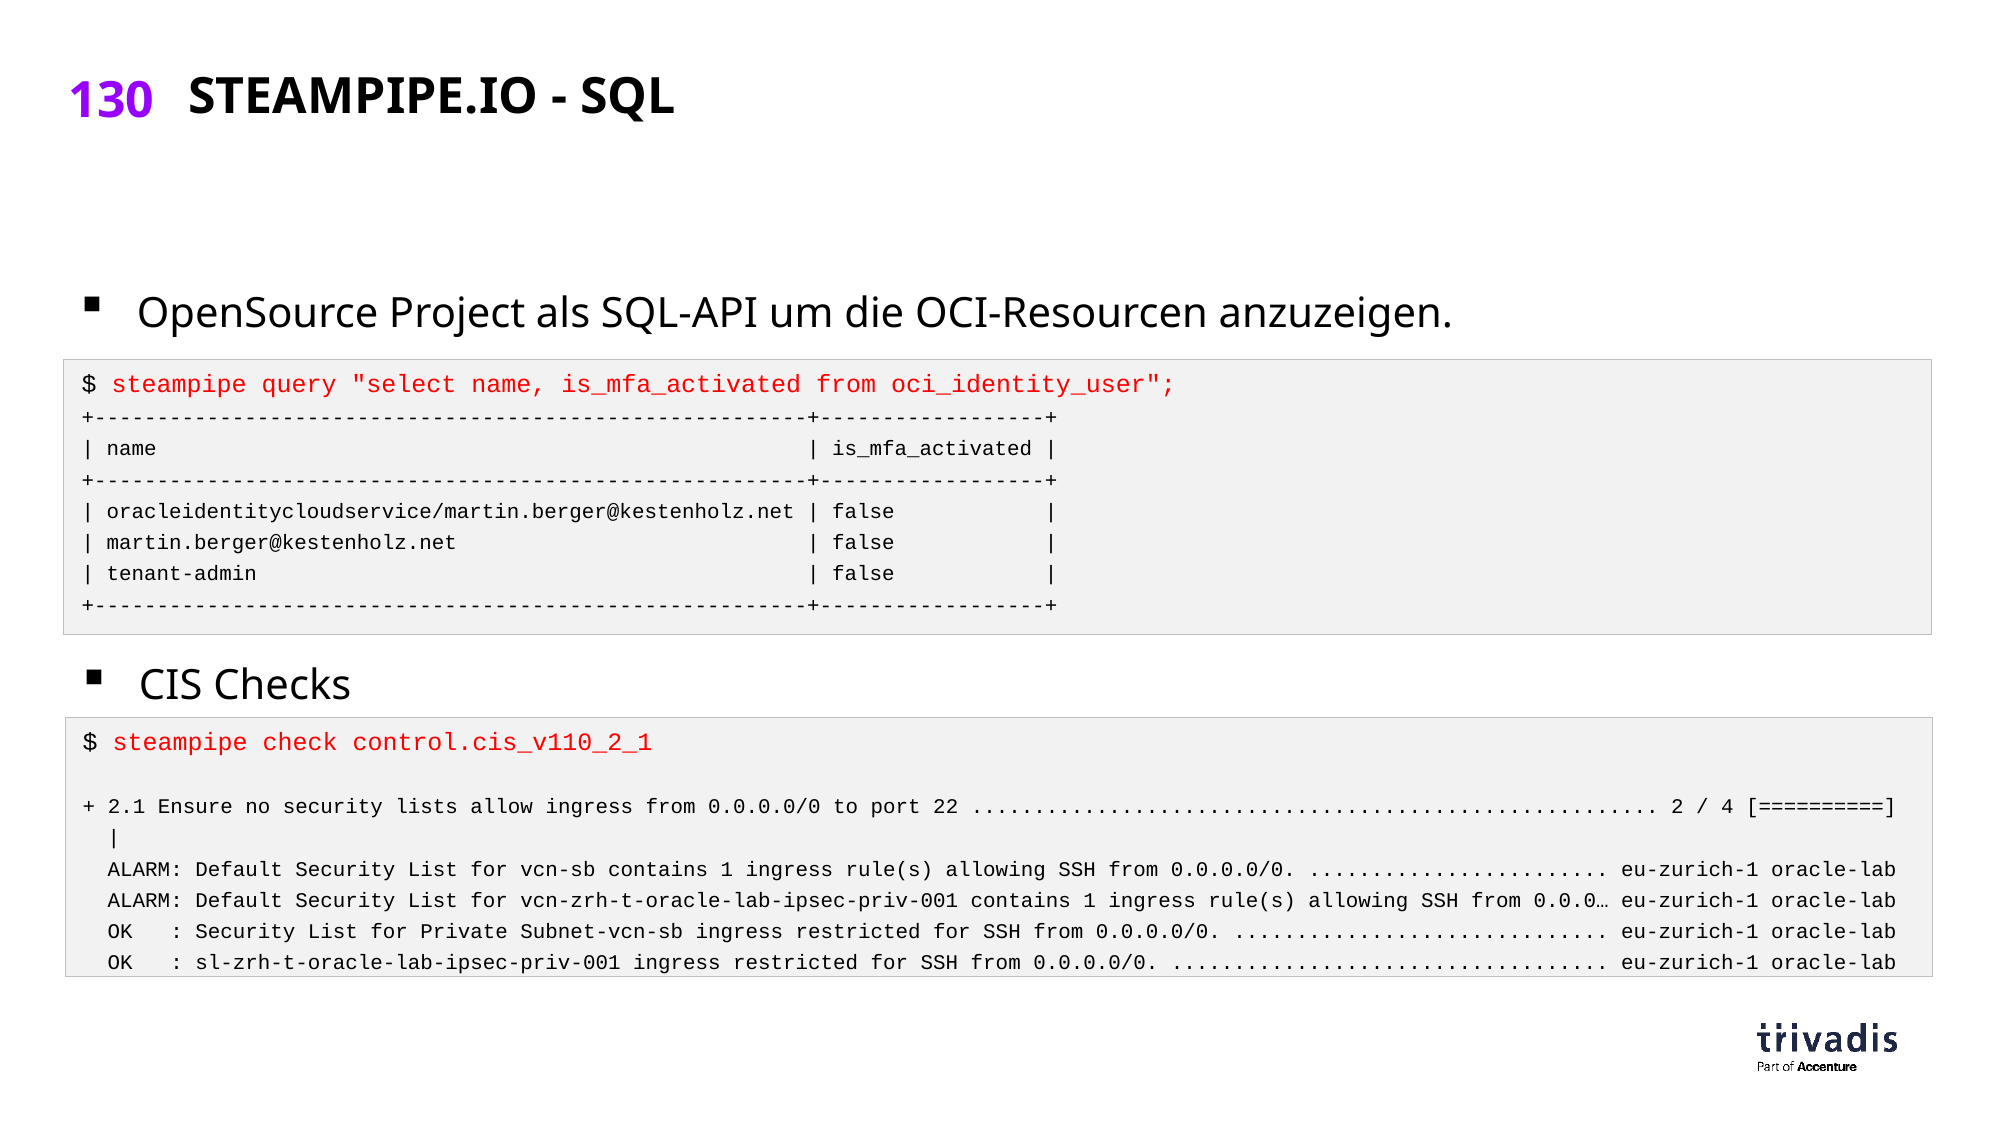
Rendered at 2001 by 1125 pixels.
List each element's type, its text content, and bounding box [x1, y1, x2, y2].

list $ steampipe check control.cis_v110_2_1 + 2.1 Ensure no security lists allow ingress from 0.0.0.0/0 to port 22 ....................................................... 2 / 4 [==========] | ALARM: Default Security List for vcn-sb contains 1 ingress rule(s) allowing SSH from 0.0.0.0/0. ........................ eu-zurich-1 oracle-lab ALARM: Default Security List for vcn-zrh-t-oracle-lab-ipsec-priv-001 contains 1 ingress rule(s) allowing SSH from 0.0.0… eu-zurich-1 oracle-lab OK : Security List for Private Subnet-vcn-sb ingress restricted for SSH from 0.0.0.0/0. .............................. eu-zurich-1 oracle-lab OK : sl-zrh-t-oracle-lab-ipsec-priv-001 ingress restricted for SSH from 0.0.0.0/0. ................................... eu-zurich-1 oracle-lab [65, 717, 1933, 977]
list CIS Checks [65, 650, 1930, 750]
picture [1757, 1023, 1897, 1071]
list OpenSource Project als SQL-API um die OCI-Resourcen anzuzeigen. [62, 277, 1930, 358]
list $ steampipe query "select name, is_mfa_activated from oci_identity_user"; +---------------------------------------------------------+------------------+ | name | is_mfa_activated | +---------------------------------------------------------+------------------+ | oracleidentitycloudservice/martin.berger@kestenholz.net | false | | martin.berger@kestenholz.net | false | | tenant-admin | false | +---------------------------------------------------------+------------------+ [63, 359, 1932, 635]
title Steampipe.io - SQL [170, 63, 1933, 136]
